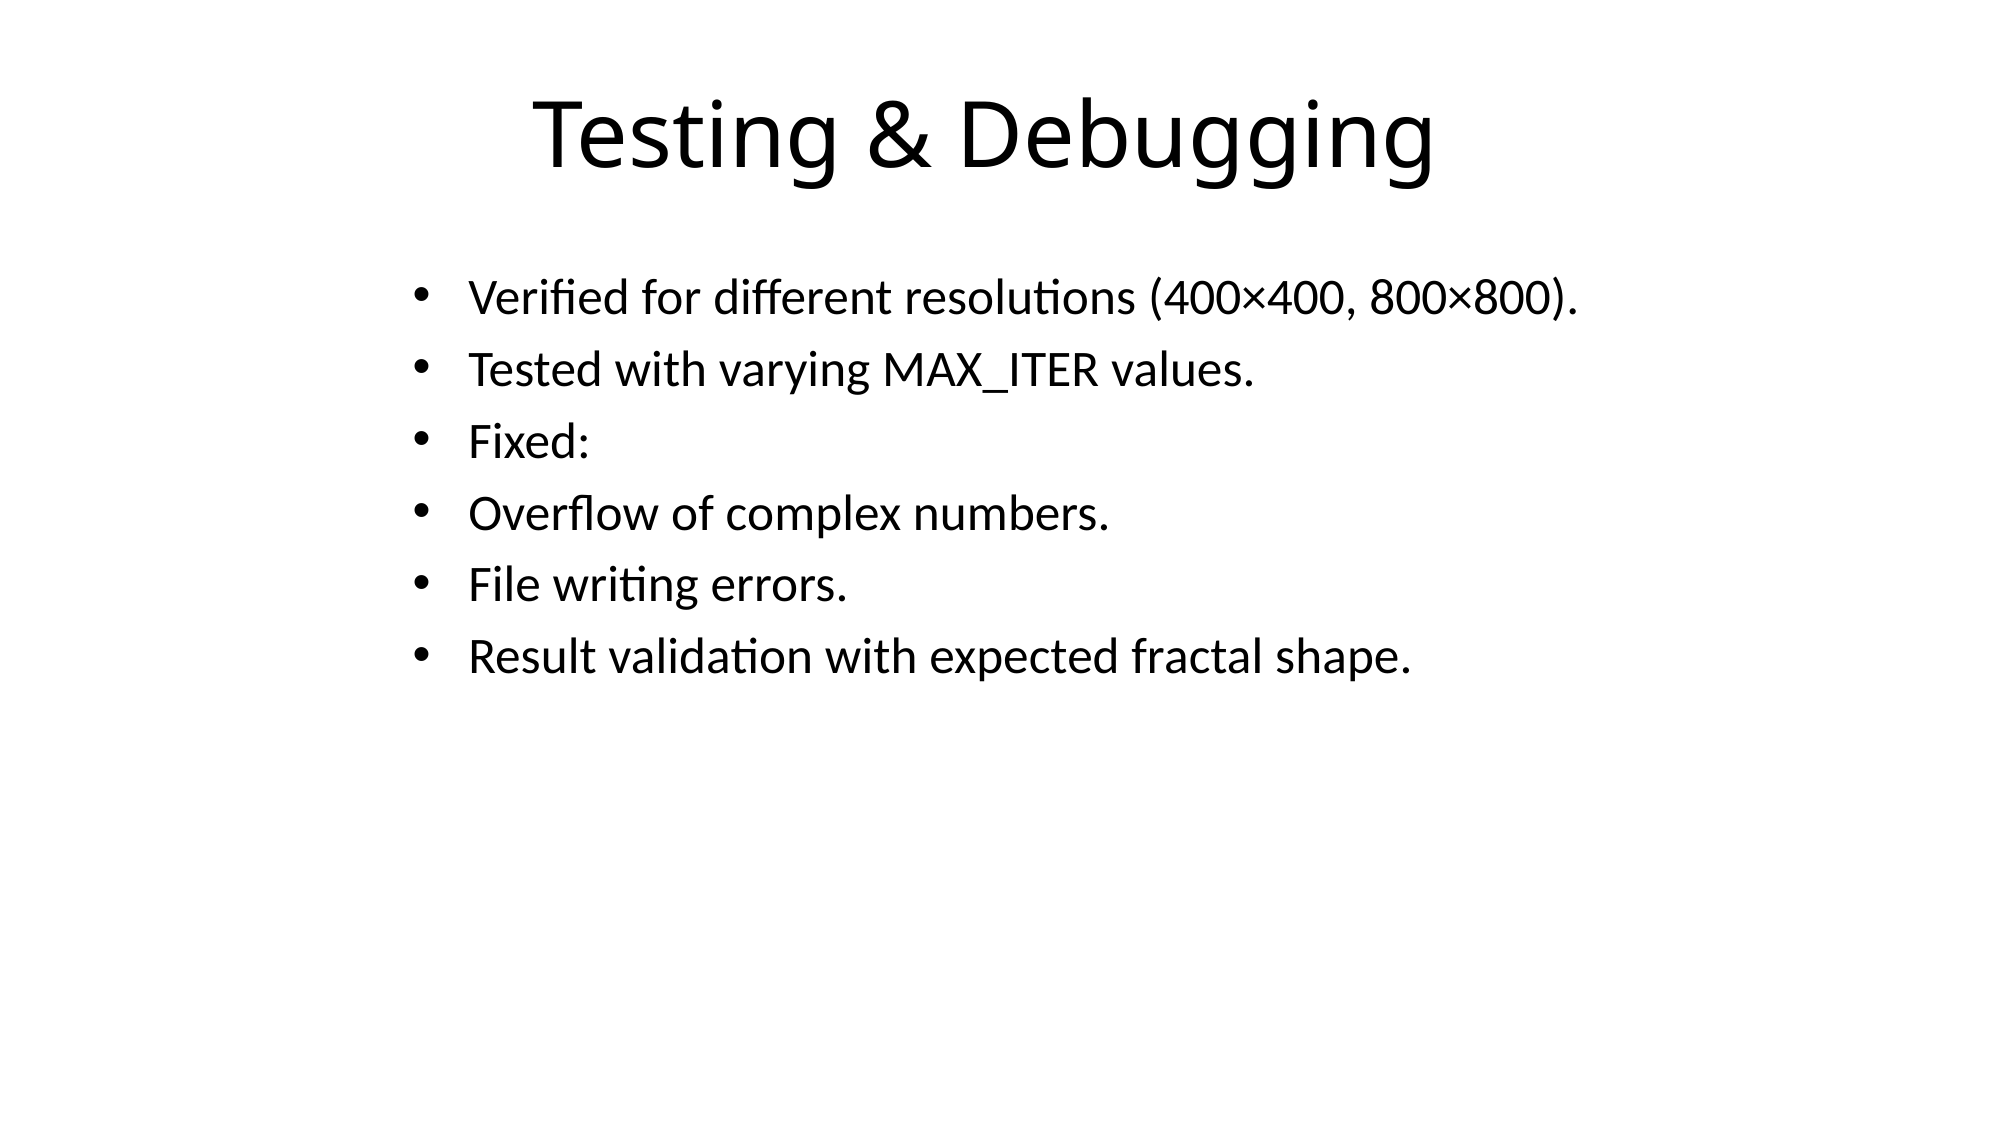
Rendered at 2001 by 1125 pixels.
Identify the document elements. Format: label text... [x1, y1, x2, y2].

list Verified for different resolutions (400×400, 800×800). Tested with varying MAX_ITER values. Fixed: Overflow of complex numbers. File writing errors. Result validation with expected fractal shape. [397, 255, 1687, 693]
title Testing & Debugging [385, 54, 1586, 207]
